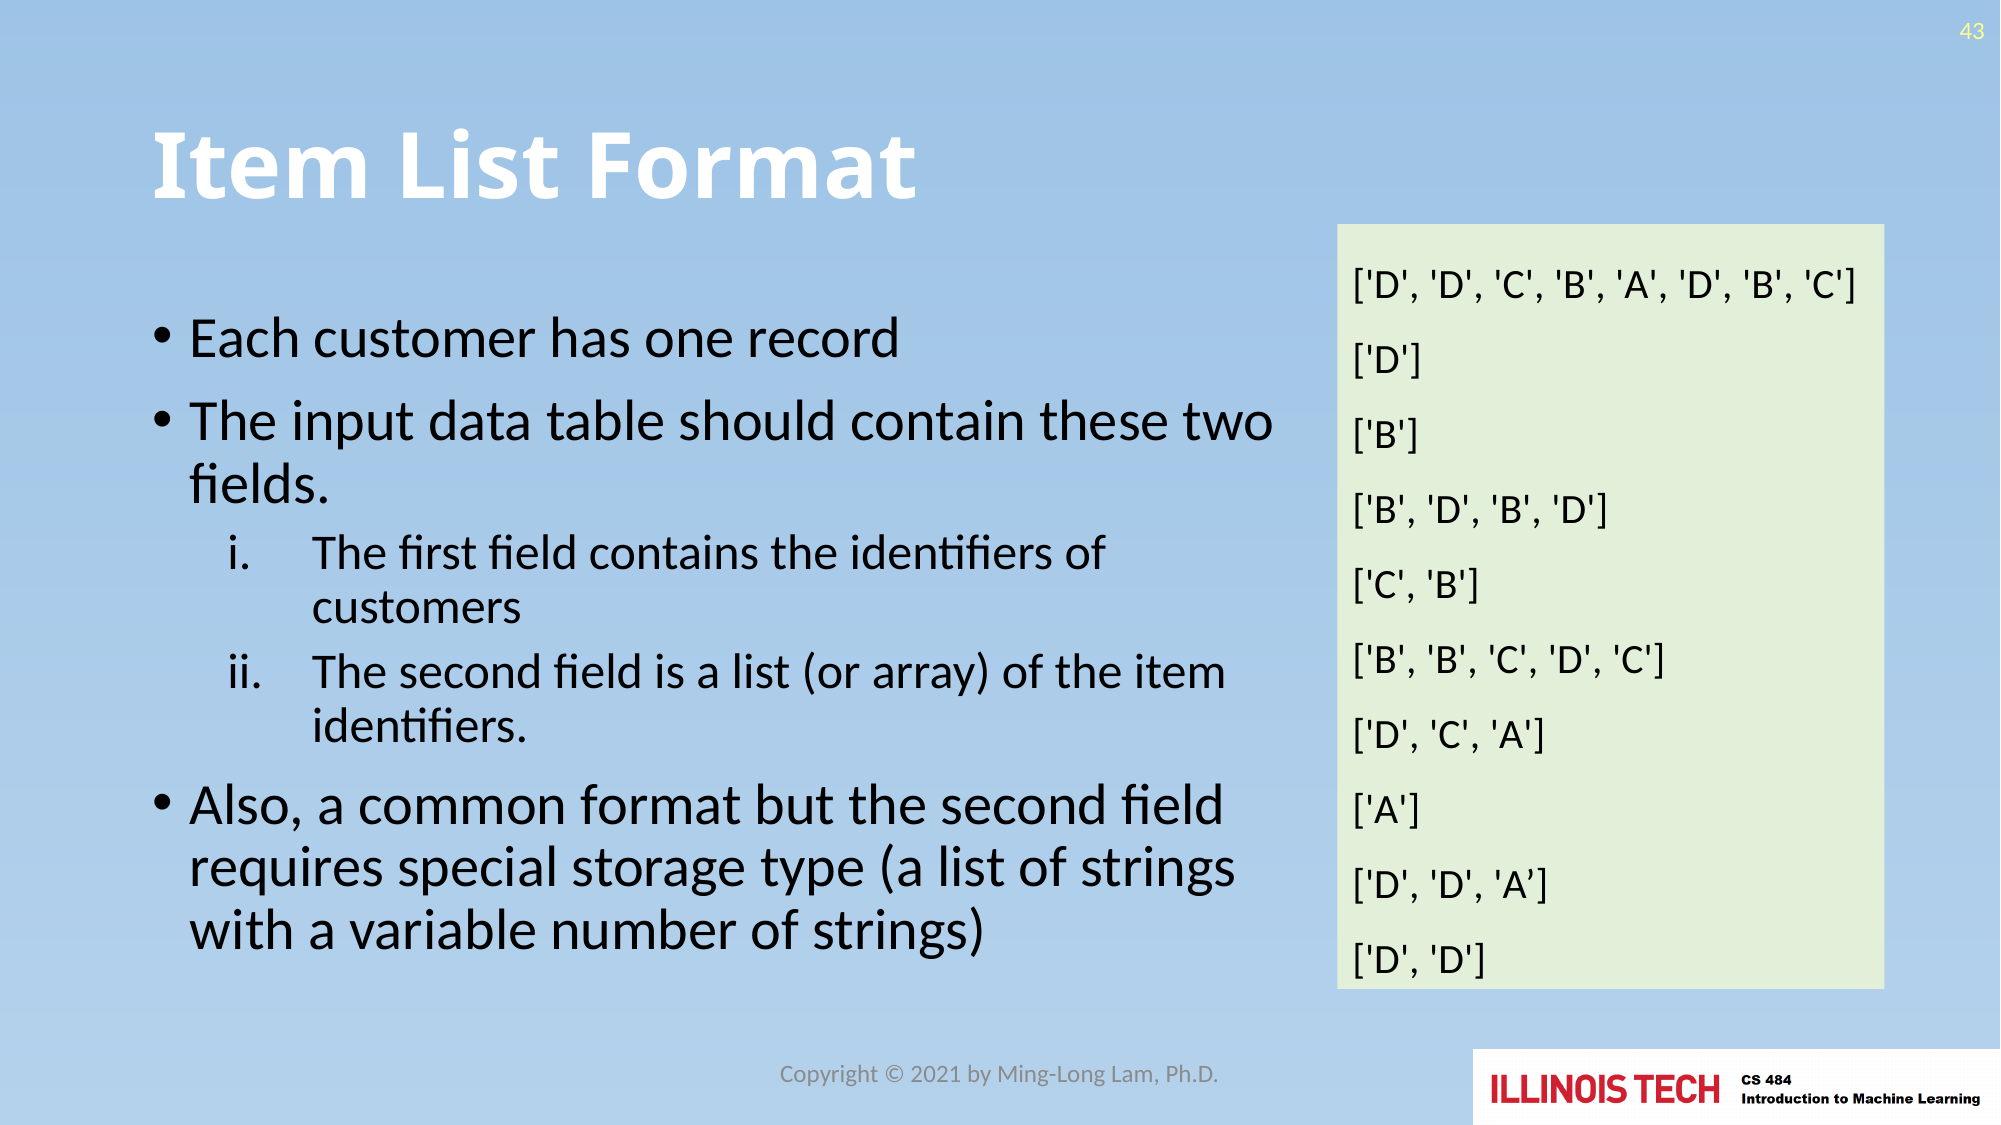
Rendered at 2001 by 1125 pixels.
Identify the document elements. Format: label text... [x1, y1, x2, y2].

list Each customer has one record The input data table should contain these two fields. The first field contains the identifiers of customers The second field is a list (or array) of the item identifiers. Also, a common format but the second field requires special storage type (a list of strings with a variable number of strings) [137, 299, 1312, 1014]
text_box ['D', 'D', 'C', 'B', 'A', 'D', 'B', 'C'] ['D'] ['B'] ['B', 'D', 'B', 'D'] ['C', 'B'] ['B', 'B', 'C', 'D', 'C'] ['D', 'C', 'A'] ['A'] ['D', 'D', 'A’] ['D', 'D'] [1337, 224, 1885, 989]
picture [1473, 1049, 2000, 1125]
title Item List Format [137, 59, 1863, 278]
slide_number 43 [1550, 0, 2000, 60]
footer Copyright © 2021 by Ming-Long Lam, Ph.D. [662, 1042, 1338, 1103]
